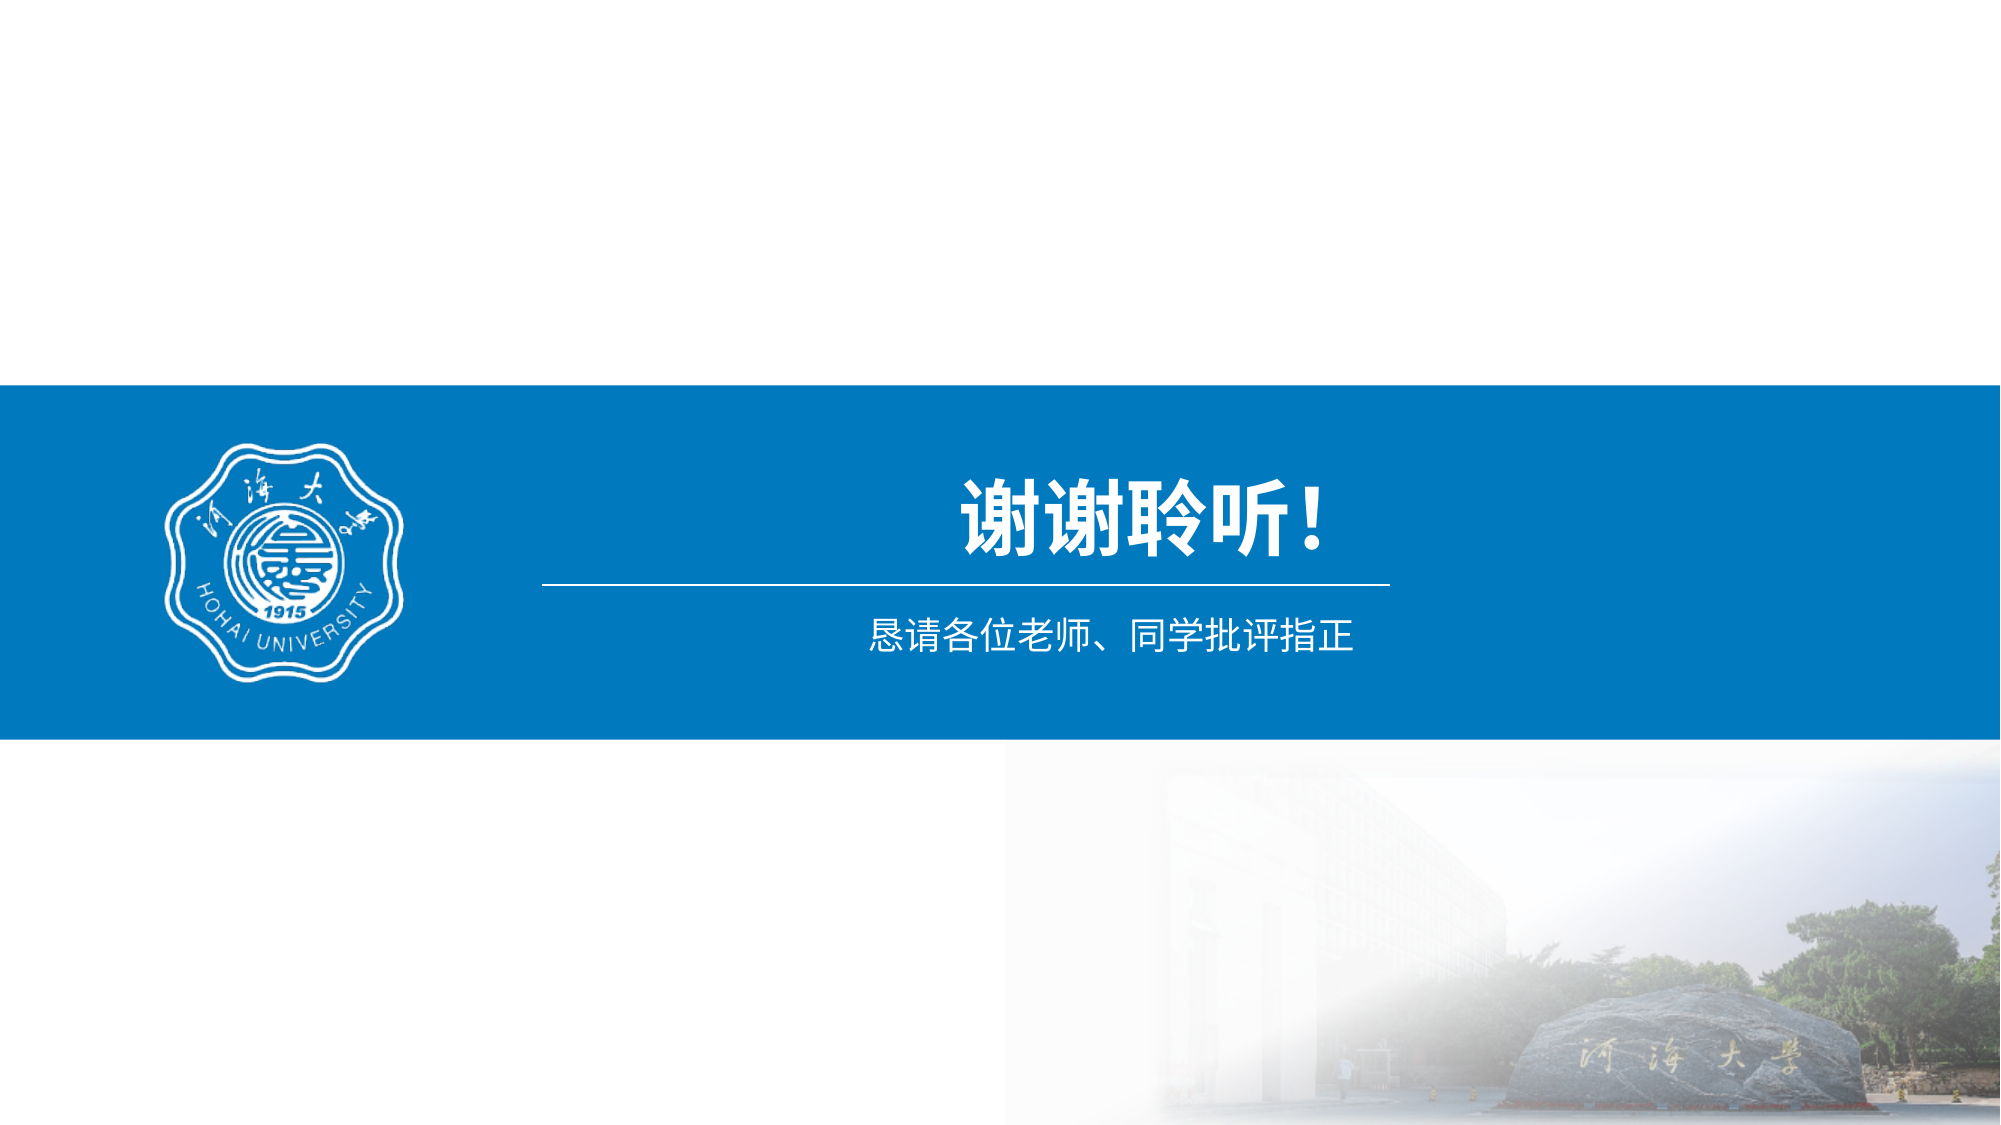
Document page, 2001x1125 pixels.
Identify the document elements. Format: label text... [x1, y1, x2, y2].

picture [142, 420, 426, 704]
text_box [0, 384, 2000, 741]
text_box 谢谢聆听！ [426, 458, 1390, 574]
text_box 恳请各位老师、同学批评指正 [426, 604, 1370, 665]
picture [977, 630, 2000, 1125]
